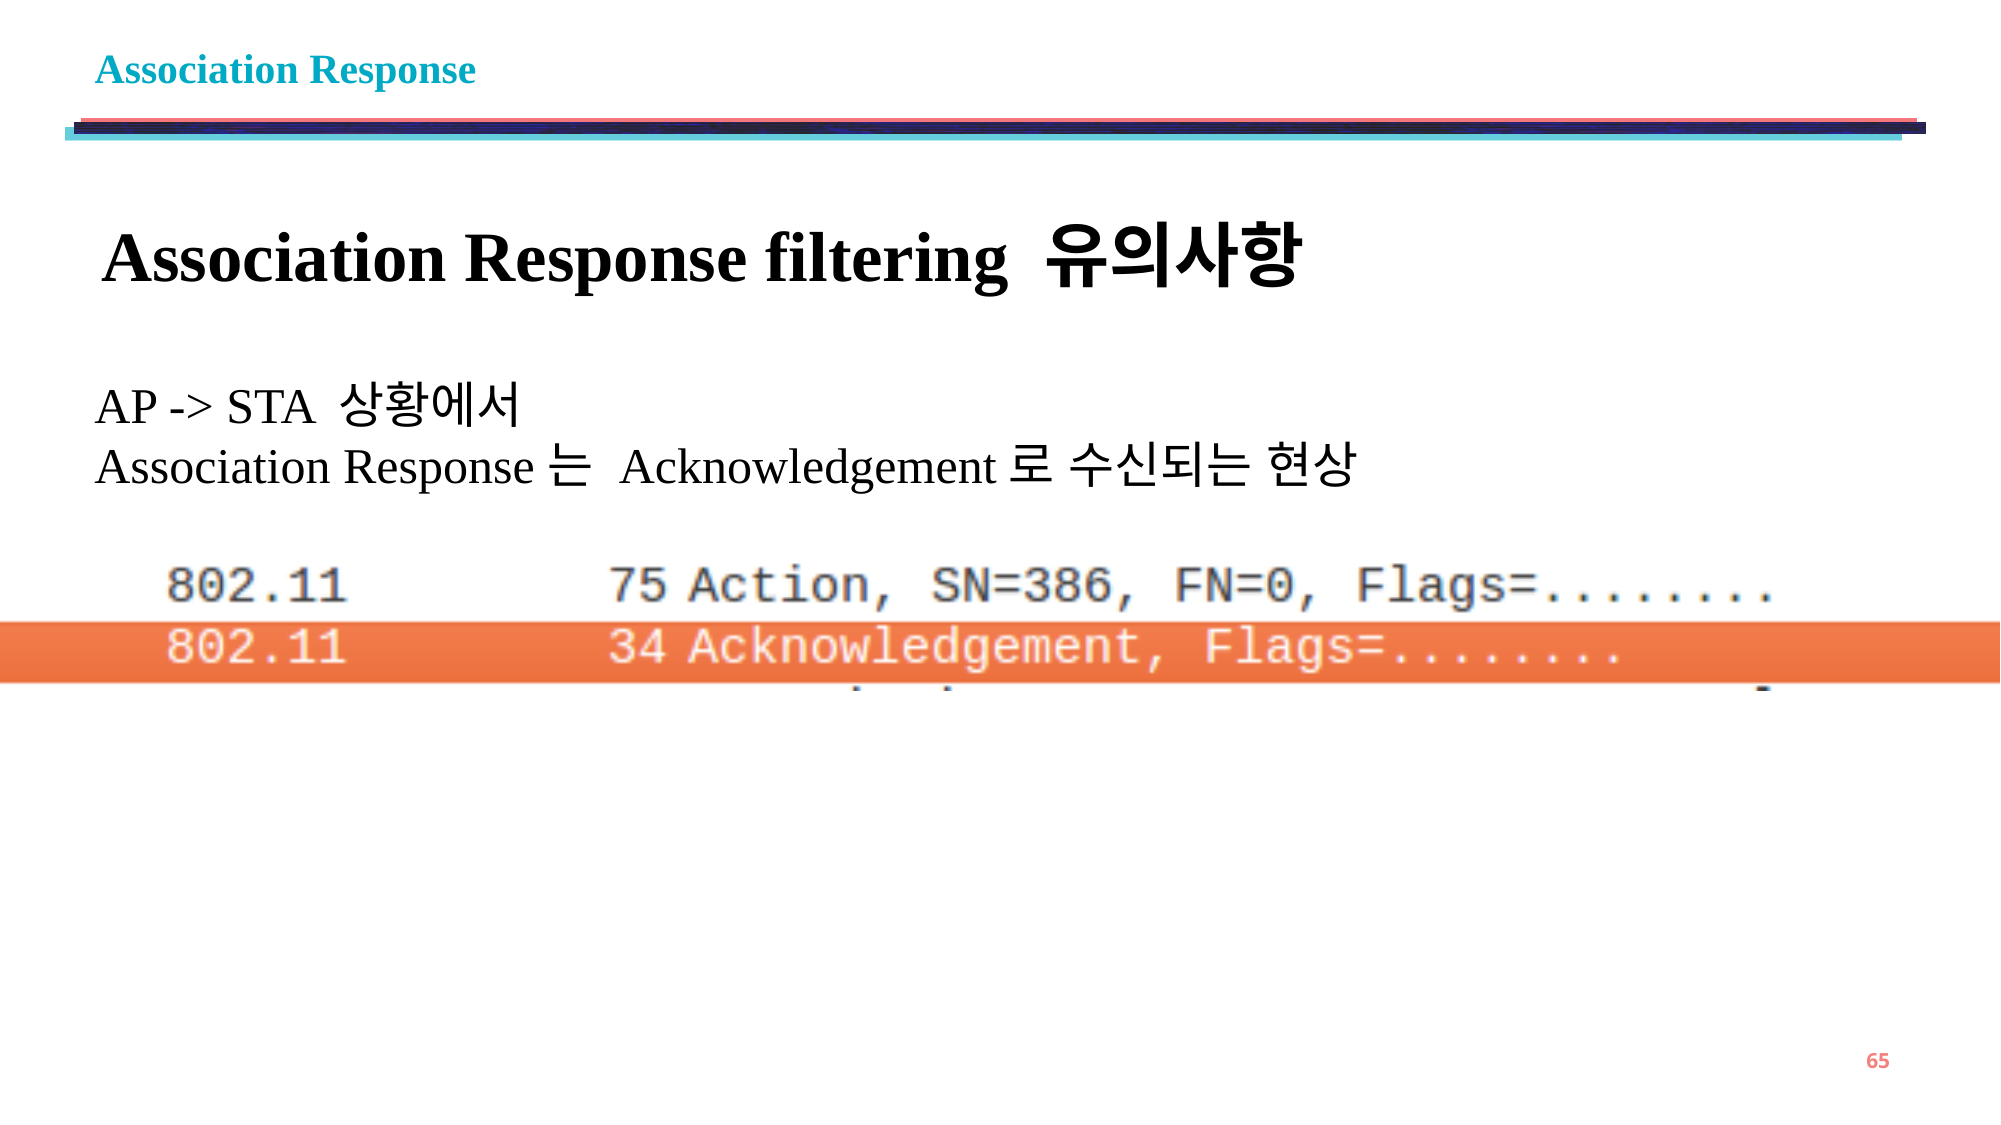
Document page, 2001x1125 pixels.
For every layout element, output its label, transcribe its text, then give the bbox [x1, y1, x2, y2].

text_box AP -> STA 상황에서 Association Response는 Acknowledgement로 수신되는 현상 [79, 366, 1374, 502]
text_box Association Response filtering 유의사항 [86, 203, 1320, 304]
title Association Response [79, 27, 1957, 113]
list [0, 562, 2000, 691]
